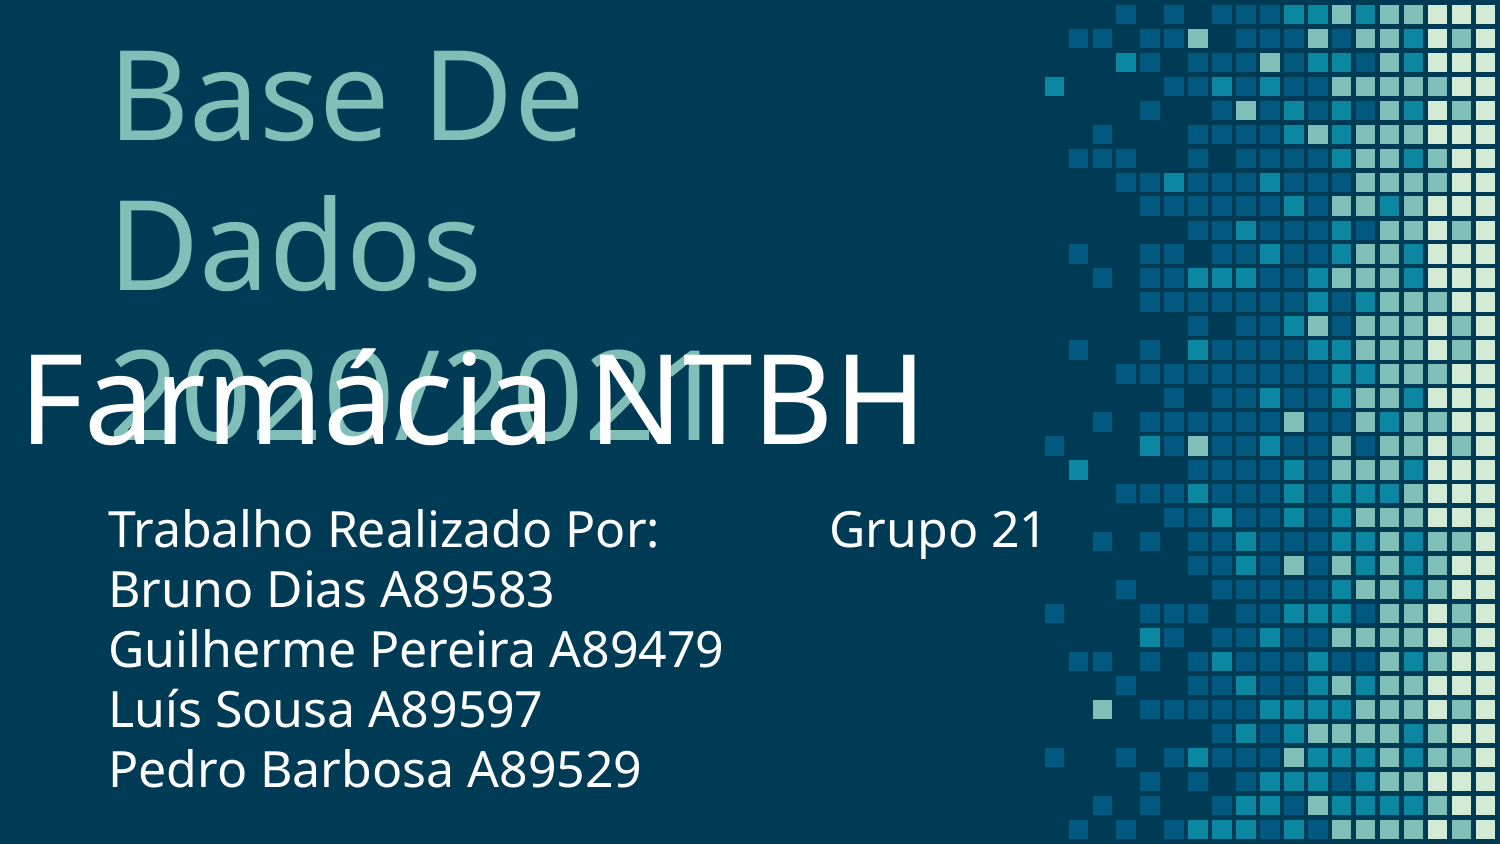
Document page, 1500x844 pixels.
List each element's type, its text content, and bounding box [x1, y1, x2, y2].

text_box Trabalho Realizado Por: Grupo 21 Bruno Dias A89583 Guilherme Pereira A89479 Luís Sousa A89597 Pedro Barbosa A89529 [93, 490, 1148, 840]
picture [429, 222, 476, 291]
picture [276, 196, 335, 291]
title Base De Dados 2020/2021 [93, 0, 979, 191]
picture [353, 222, 414, 291]
picture [121, 201, 191, 289]
picture [205, 222, 258, 291]
text_box Farmácia NTBH [4, 312, 943, 478]
